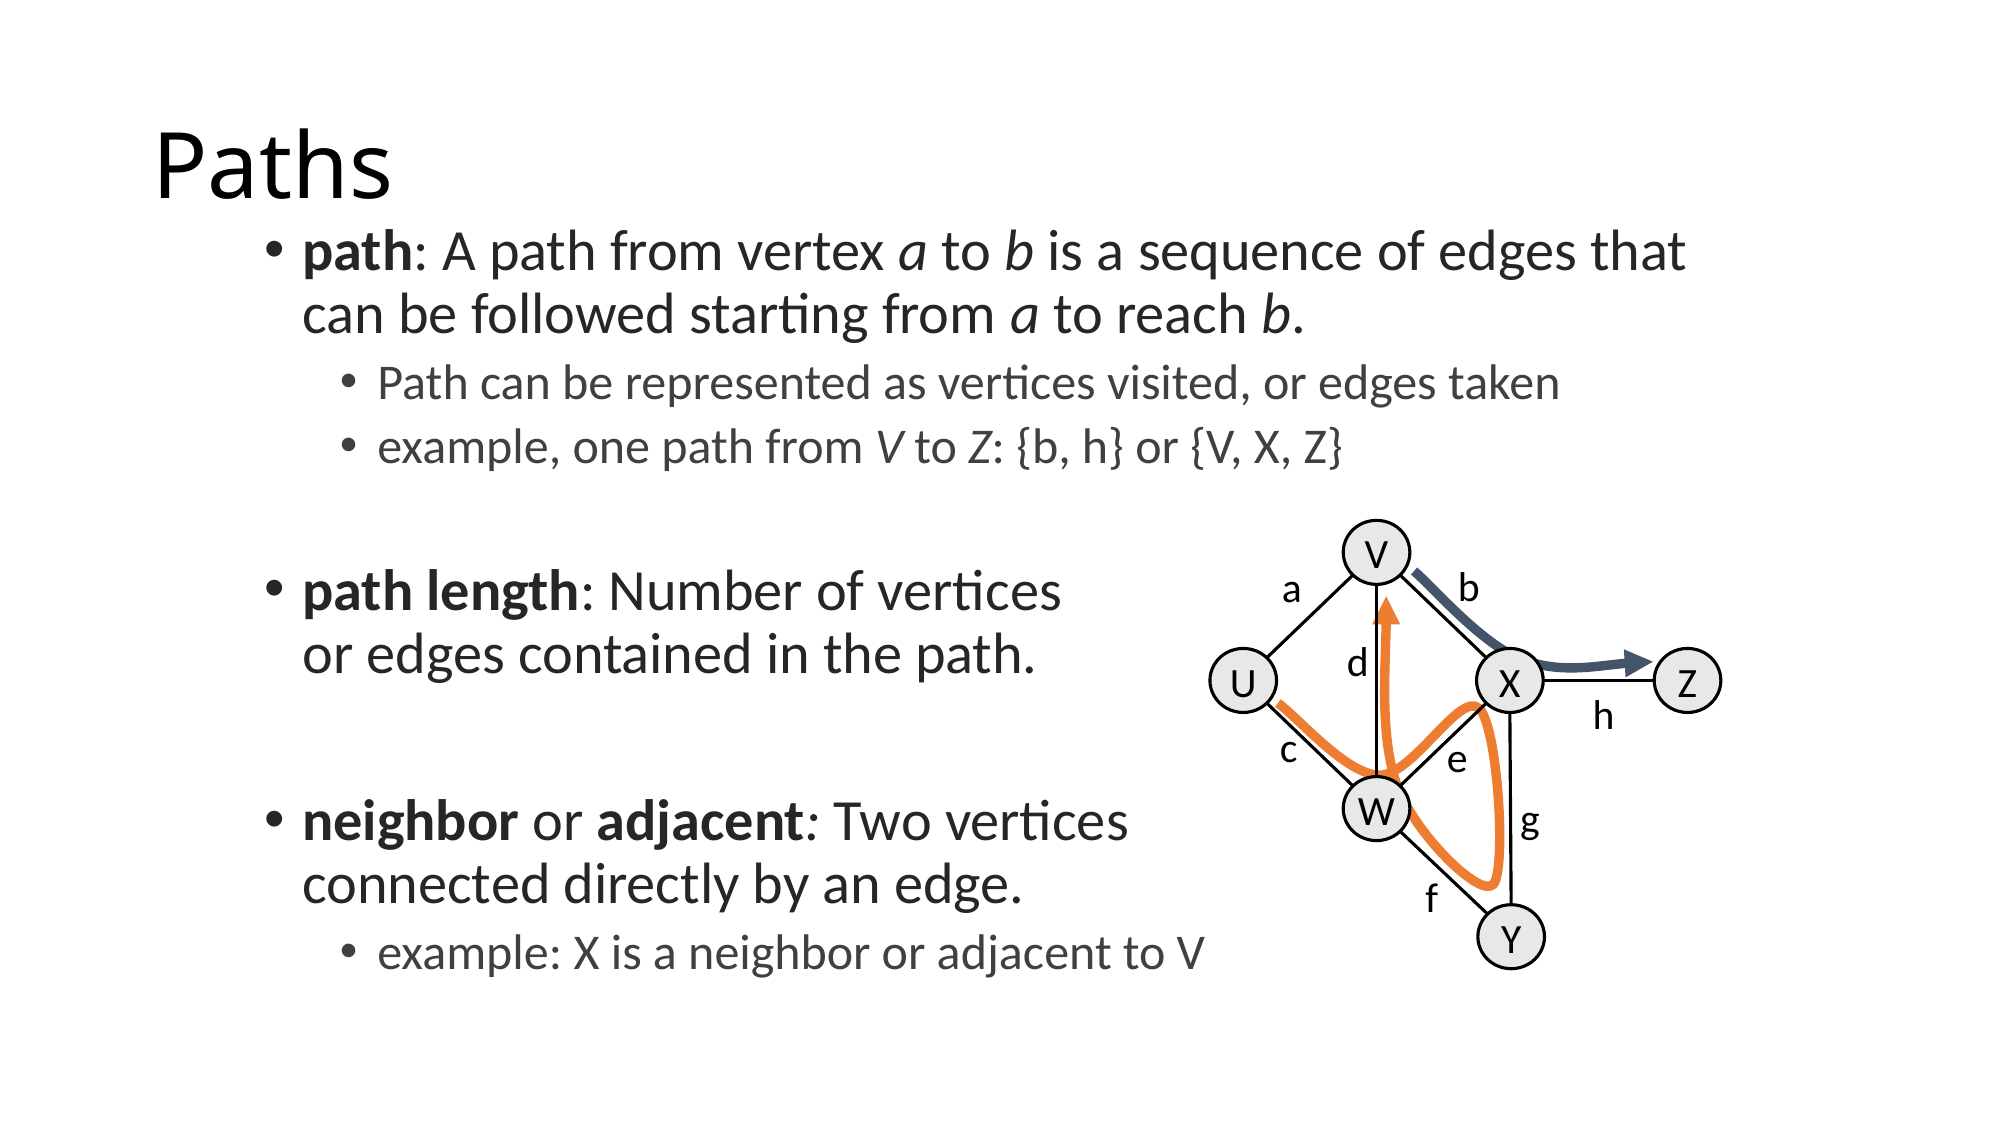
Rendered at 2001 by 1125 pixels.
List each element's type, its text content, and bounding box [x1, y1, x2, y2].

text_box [1209, 520, 1721, 969]
list path: A path from vertex a to b is a sequence of edges that can be followed starting from a to reach b. Path can be represented as vertices visited, or edges taken example, one path from V to Z: {b, h} or {V, X, Z} path length: Number of vertices or edges contained in the path. neighbor or adjacent: Two vertices connected directly by an edge. example: X is a neighbor or adjacent to V [249, 212, 1750, 1125]
title Paths [137, 59, 1863, 278]
